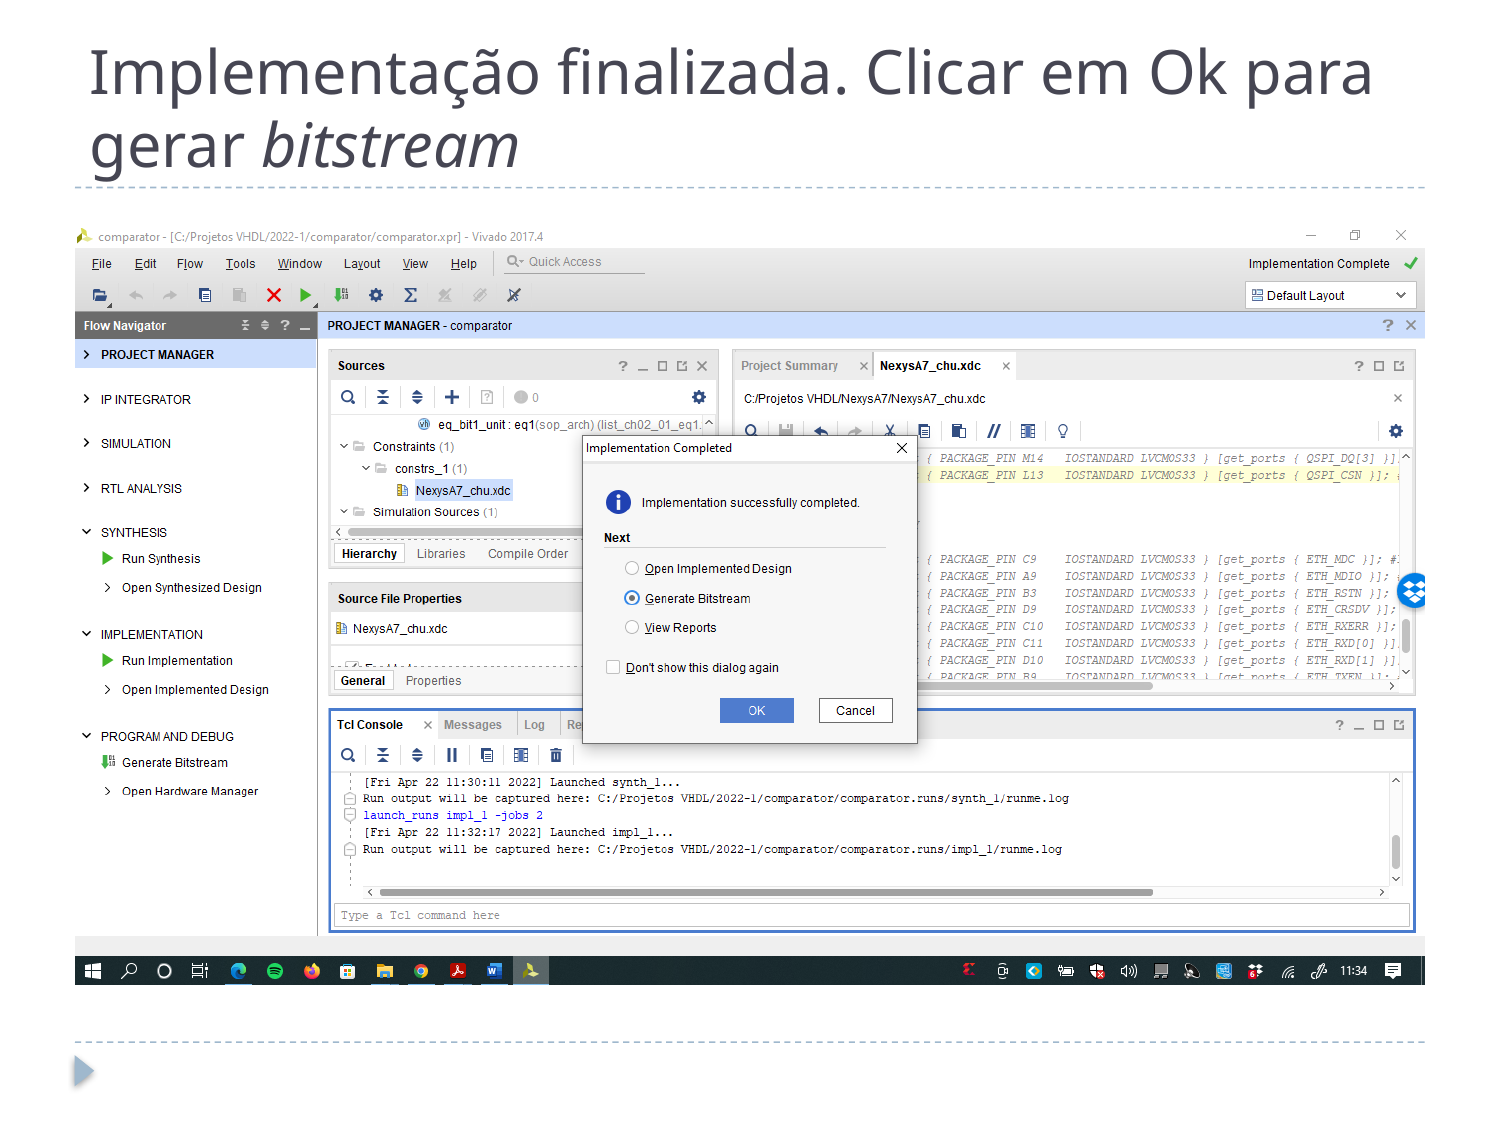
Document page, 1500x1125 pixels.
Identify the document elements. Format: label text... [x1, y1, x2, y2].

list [74, 225, 1426, 985]
title Implementação finalizada. Clicar em Ok para gerar bitstream [75, 24, 1425, 188]
